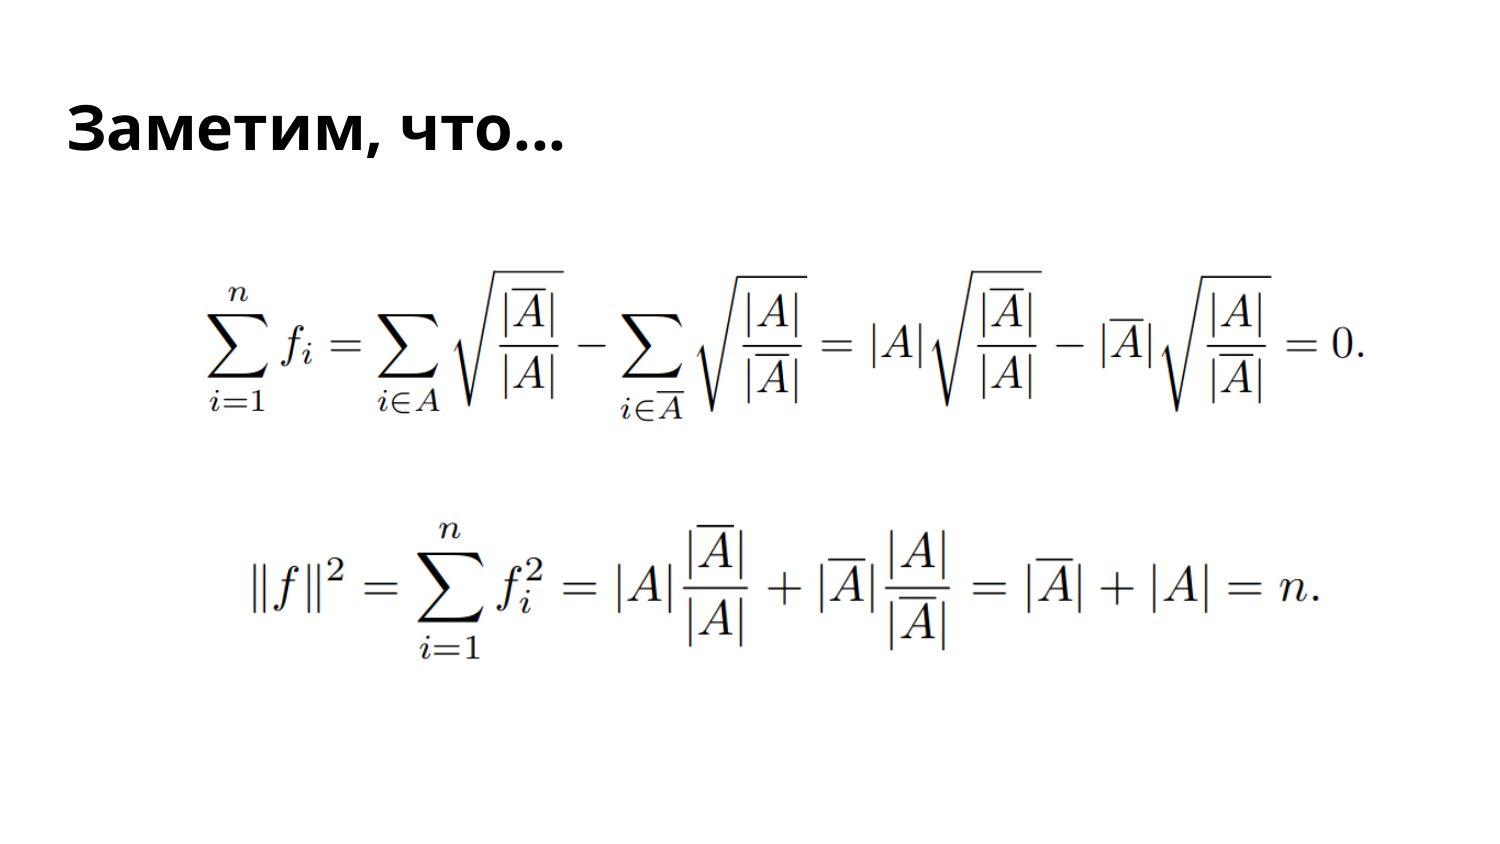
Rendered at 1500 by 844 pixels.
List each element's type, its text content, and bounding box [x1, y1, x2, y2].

picture [221, 484, 1348, 679]
picture [155, 240, 1381, 456]
title Заметим, что... [51, 72, 1449, 176]
